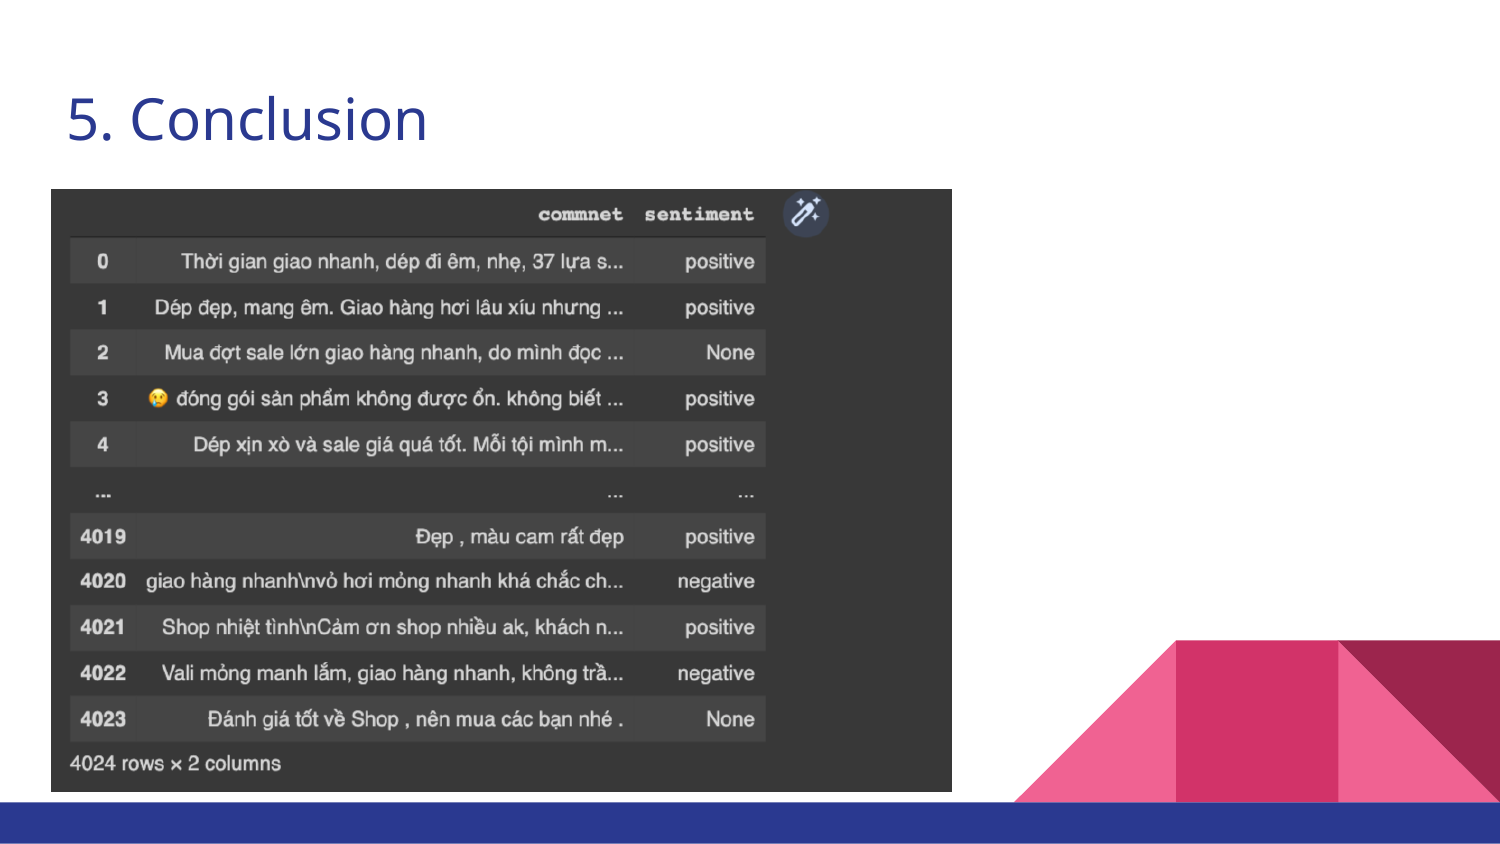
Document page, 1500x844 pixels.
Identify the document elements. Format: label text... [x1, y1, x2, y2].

title 5. Conclusion [51, 67, 1449, 167]
picture [50, 189, 952, 793]
